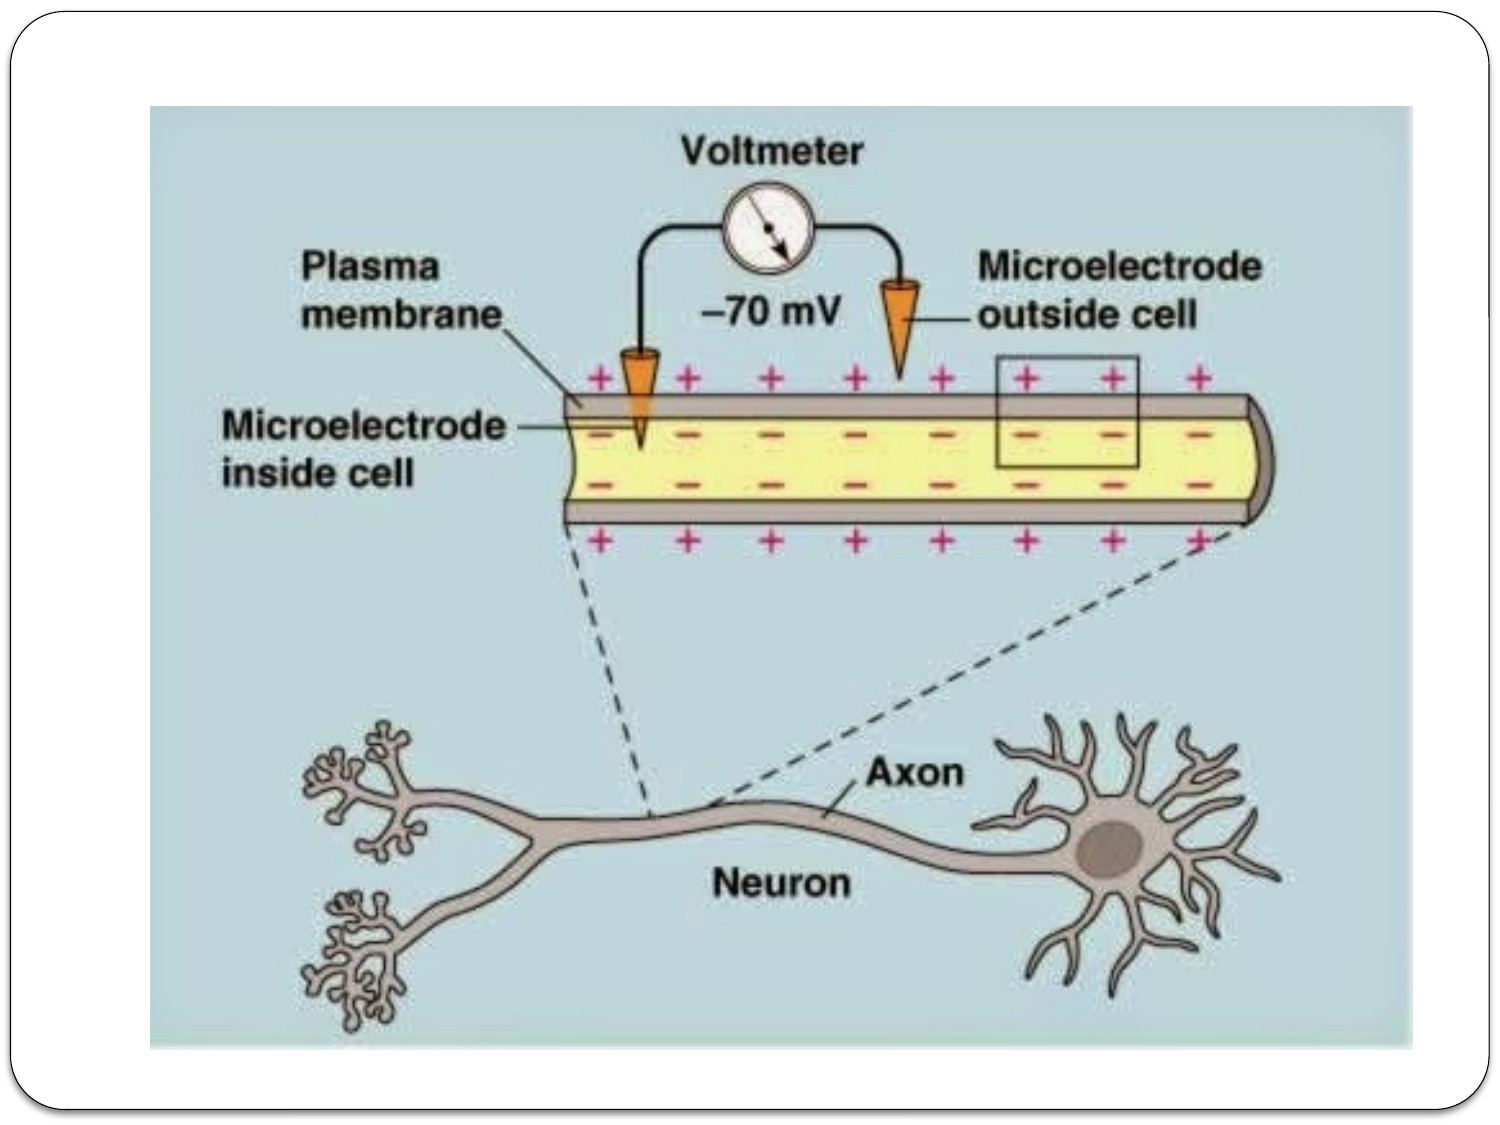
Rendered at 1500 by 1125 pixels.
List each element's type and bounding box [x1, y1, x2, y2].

list [149, 105, 1413, 1051]
